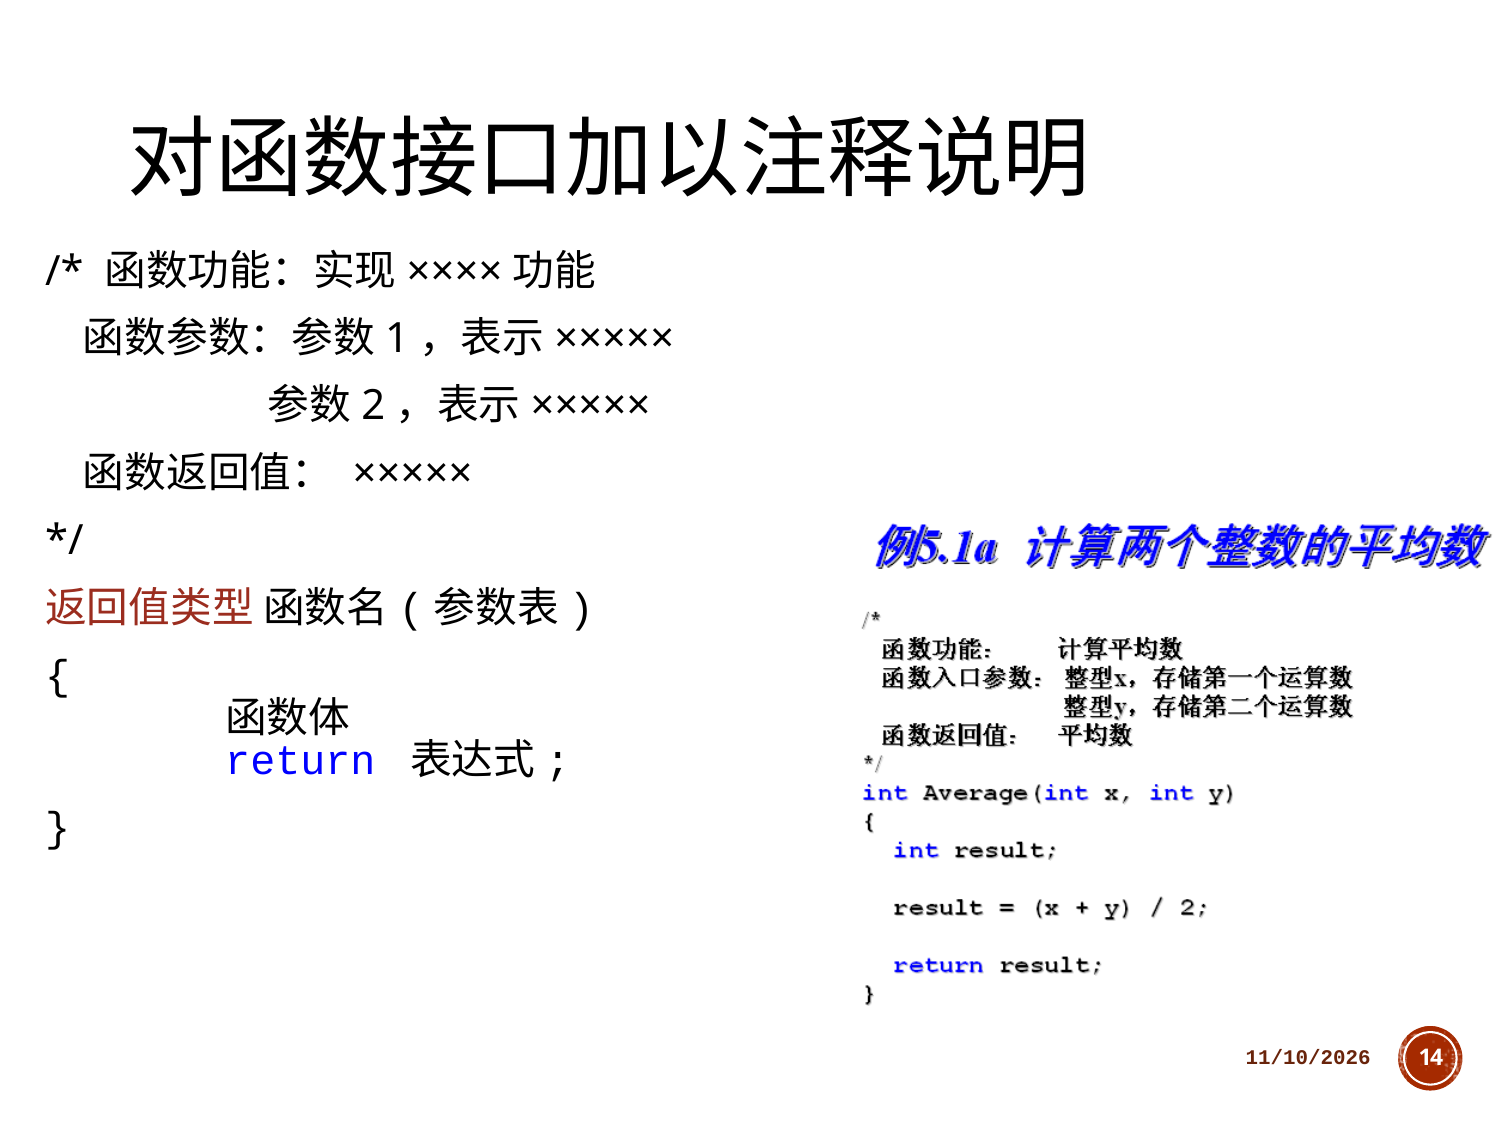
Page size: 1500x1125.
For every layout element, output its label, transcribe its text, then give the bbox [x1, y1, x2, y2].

slide_number 14 [1391, 1028, 1471, 1089]
title 对函数接口加以注释说明 [112, 79, 1388, 244]
picture [844, 515, 1495, 1007]
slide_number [982, 1028, 1386, 1089]
list /* 函数功能：实现××××功能 函数参数：参数1，表示××××× 参数2，表示××××× 函数返回值： ××××× */ 返回值类型 函数名(参数表) { 函数体 return 表达式; } [30, 243, 1306, 1000]
